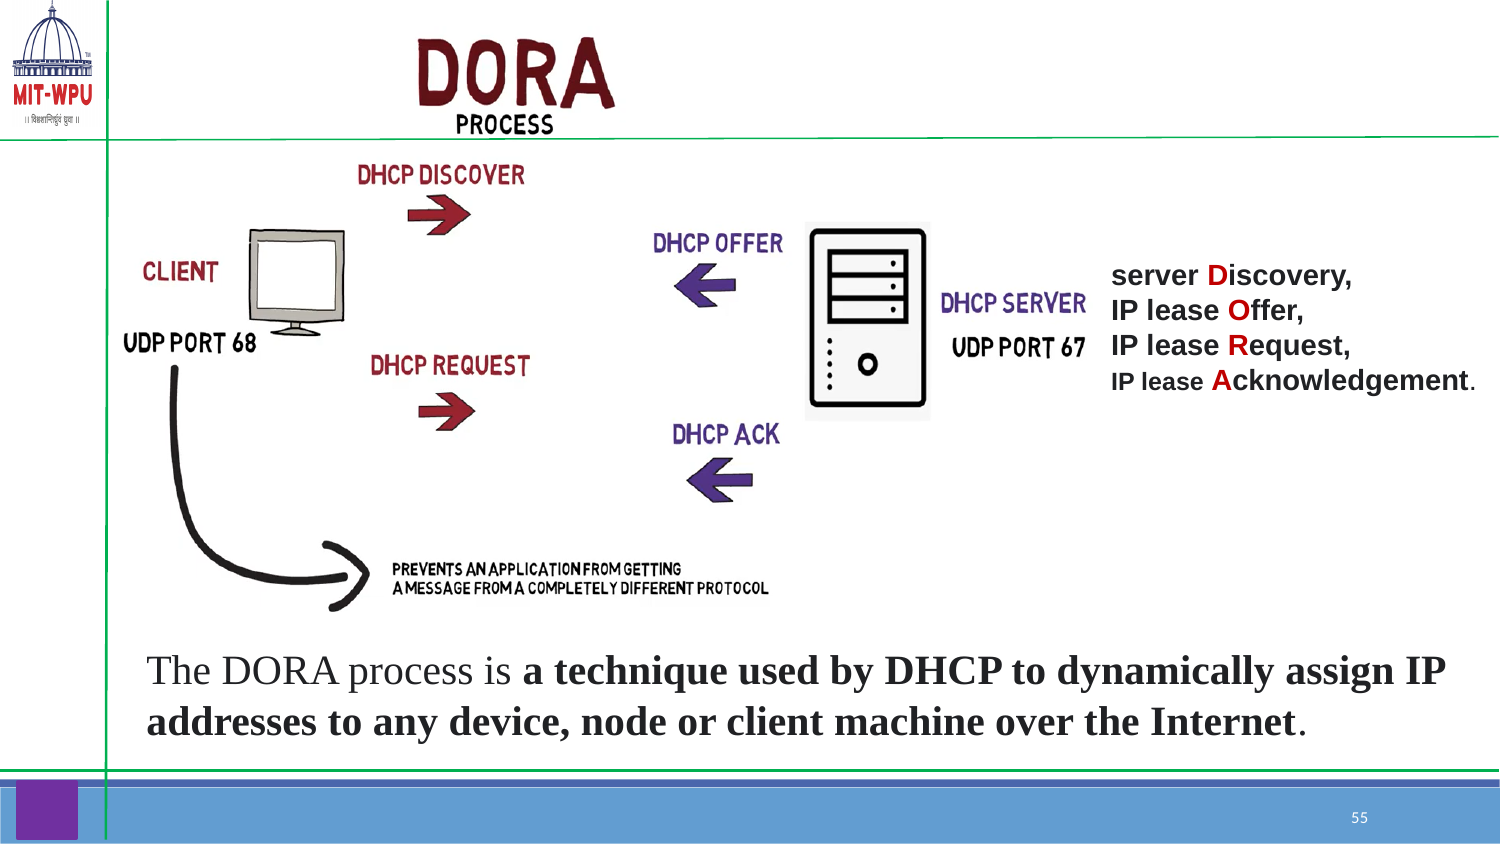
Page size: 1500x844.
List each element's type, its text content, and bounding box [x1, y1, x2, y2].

slide_number ‹#› [1218, 794, 1380, 840]
text_box server Discovery, IP lease Offer, IP lease Request, IP lease Acknowledgement. [1113, 249, 1500, 404]
text_box The DORA process is a technique used by DHCP to dynamically assign IP addresses to any device, node or client machine over the Internet. [131, 635, 1480, 751]
picture [12, 0, 102, 128]
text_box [0, 136, 100, 141]
picture [113, 141, 1110, 613]
text_box [17, 782, 76, 839]
picture [113, 15, 1110, 136]
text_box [112, 136, 1499, 141]
